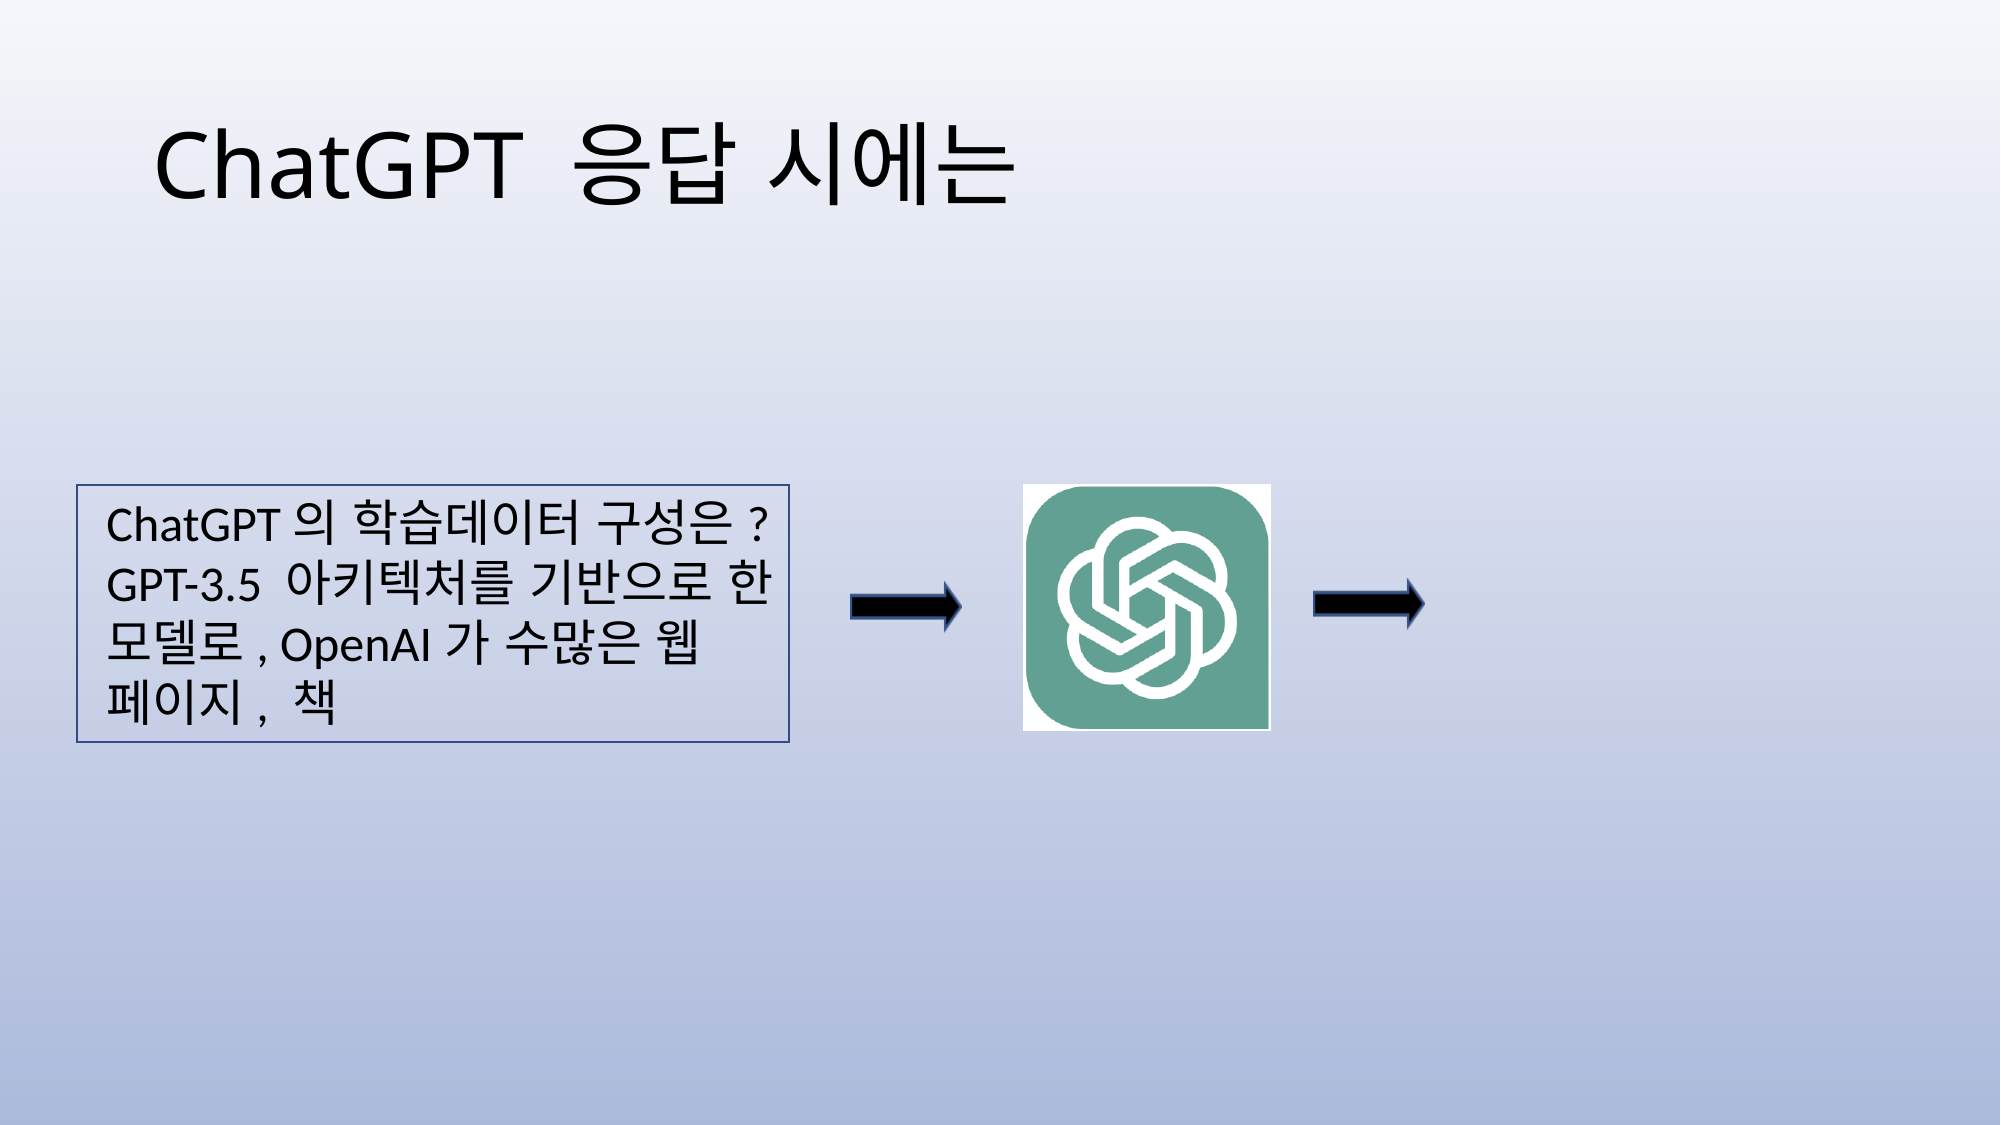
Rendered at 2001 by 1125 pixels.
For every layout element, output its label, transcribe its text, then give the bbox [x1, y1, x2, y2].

text_box [76, 484, 790, 743]
picture [1023, 484, 1271, 731]
title ChatGPT 응답 시에는 [137, 59, 1863, 278]
picture [850, 580, 962, 634]
picture [1313, 577, 1425, 631]
text_box ChatGPT의 학습데이터 구성은? GPT-3.5 아키텍처를 기반으로 한 모델로, OpenAI가 수많은 웹 페이지, 책 [91, 484, 789, 740]
